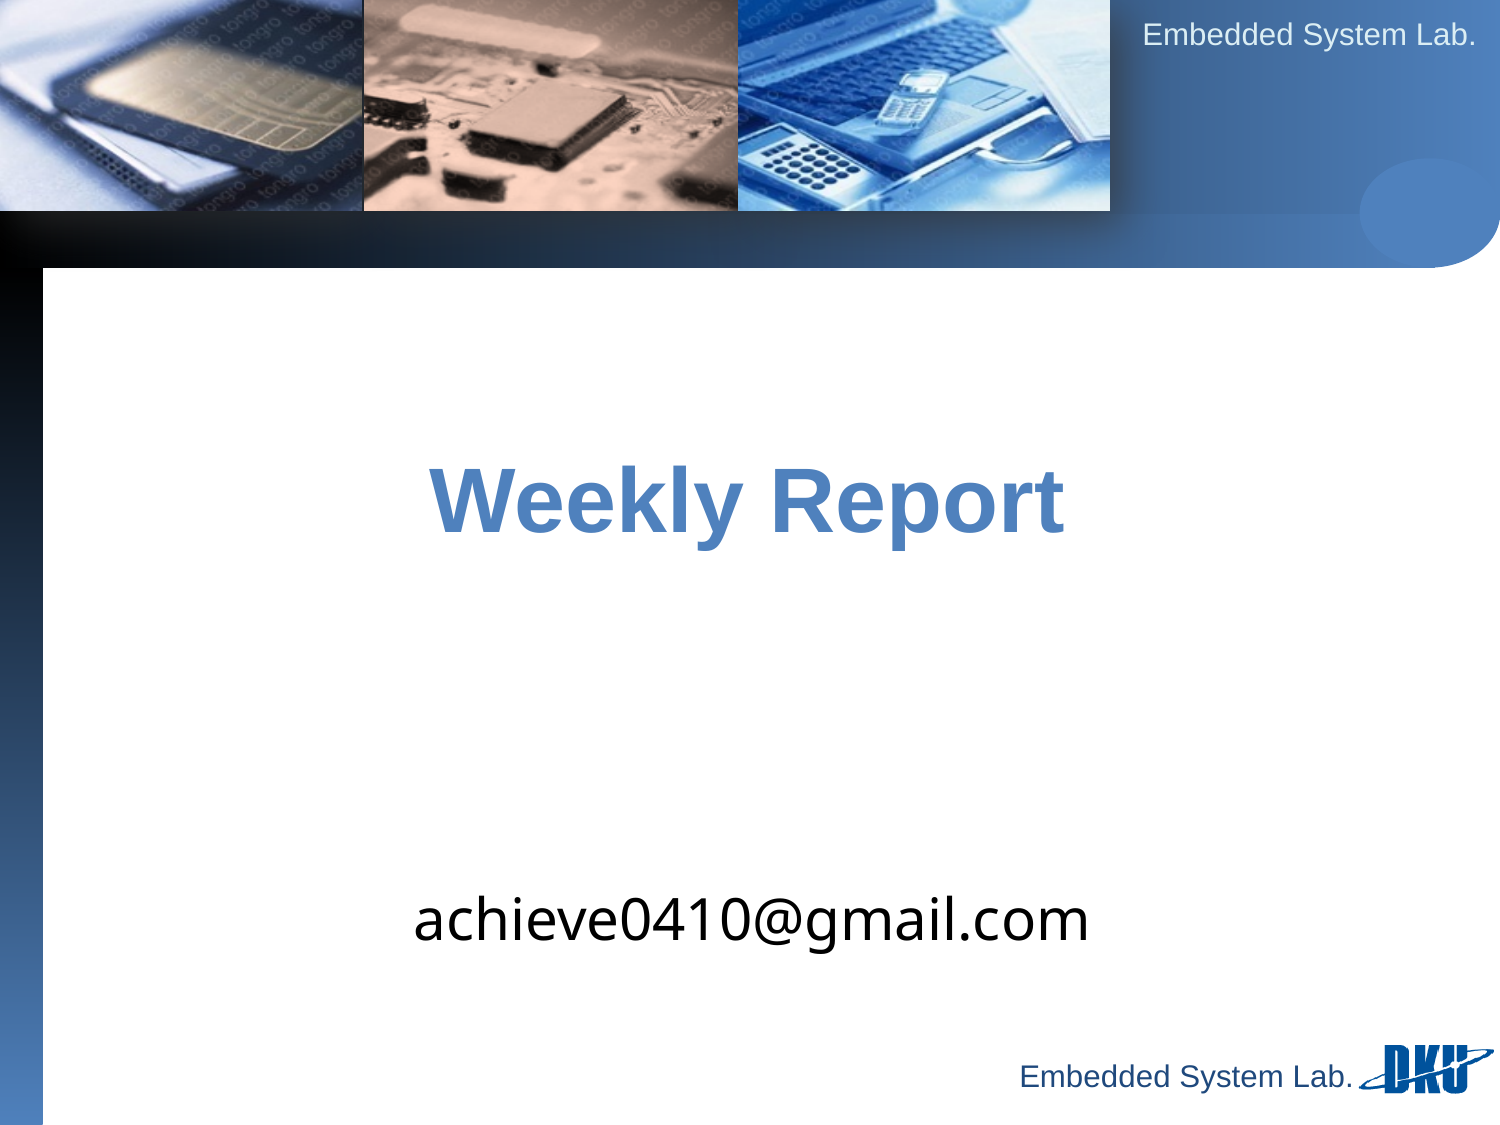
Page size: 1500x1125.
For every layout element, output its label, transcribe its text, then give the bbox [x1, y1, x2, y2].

picture [738, 0, 1110, 211]
picture [1353, 1035, 1500, 1102]
title Weekly Report [147, 408, 1348, 597]
picture [0, 0, 362, 211]
subtitle achieve0410@gmail.com [150, 872, 1355, 961]
